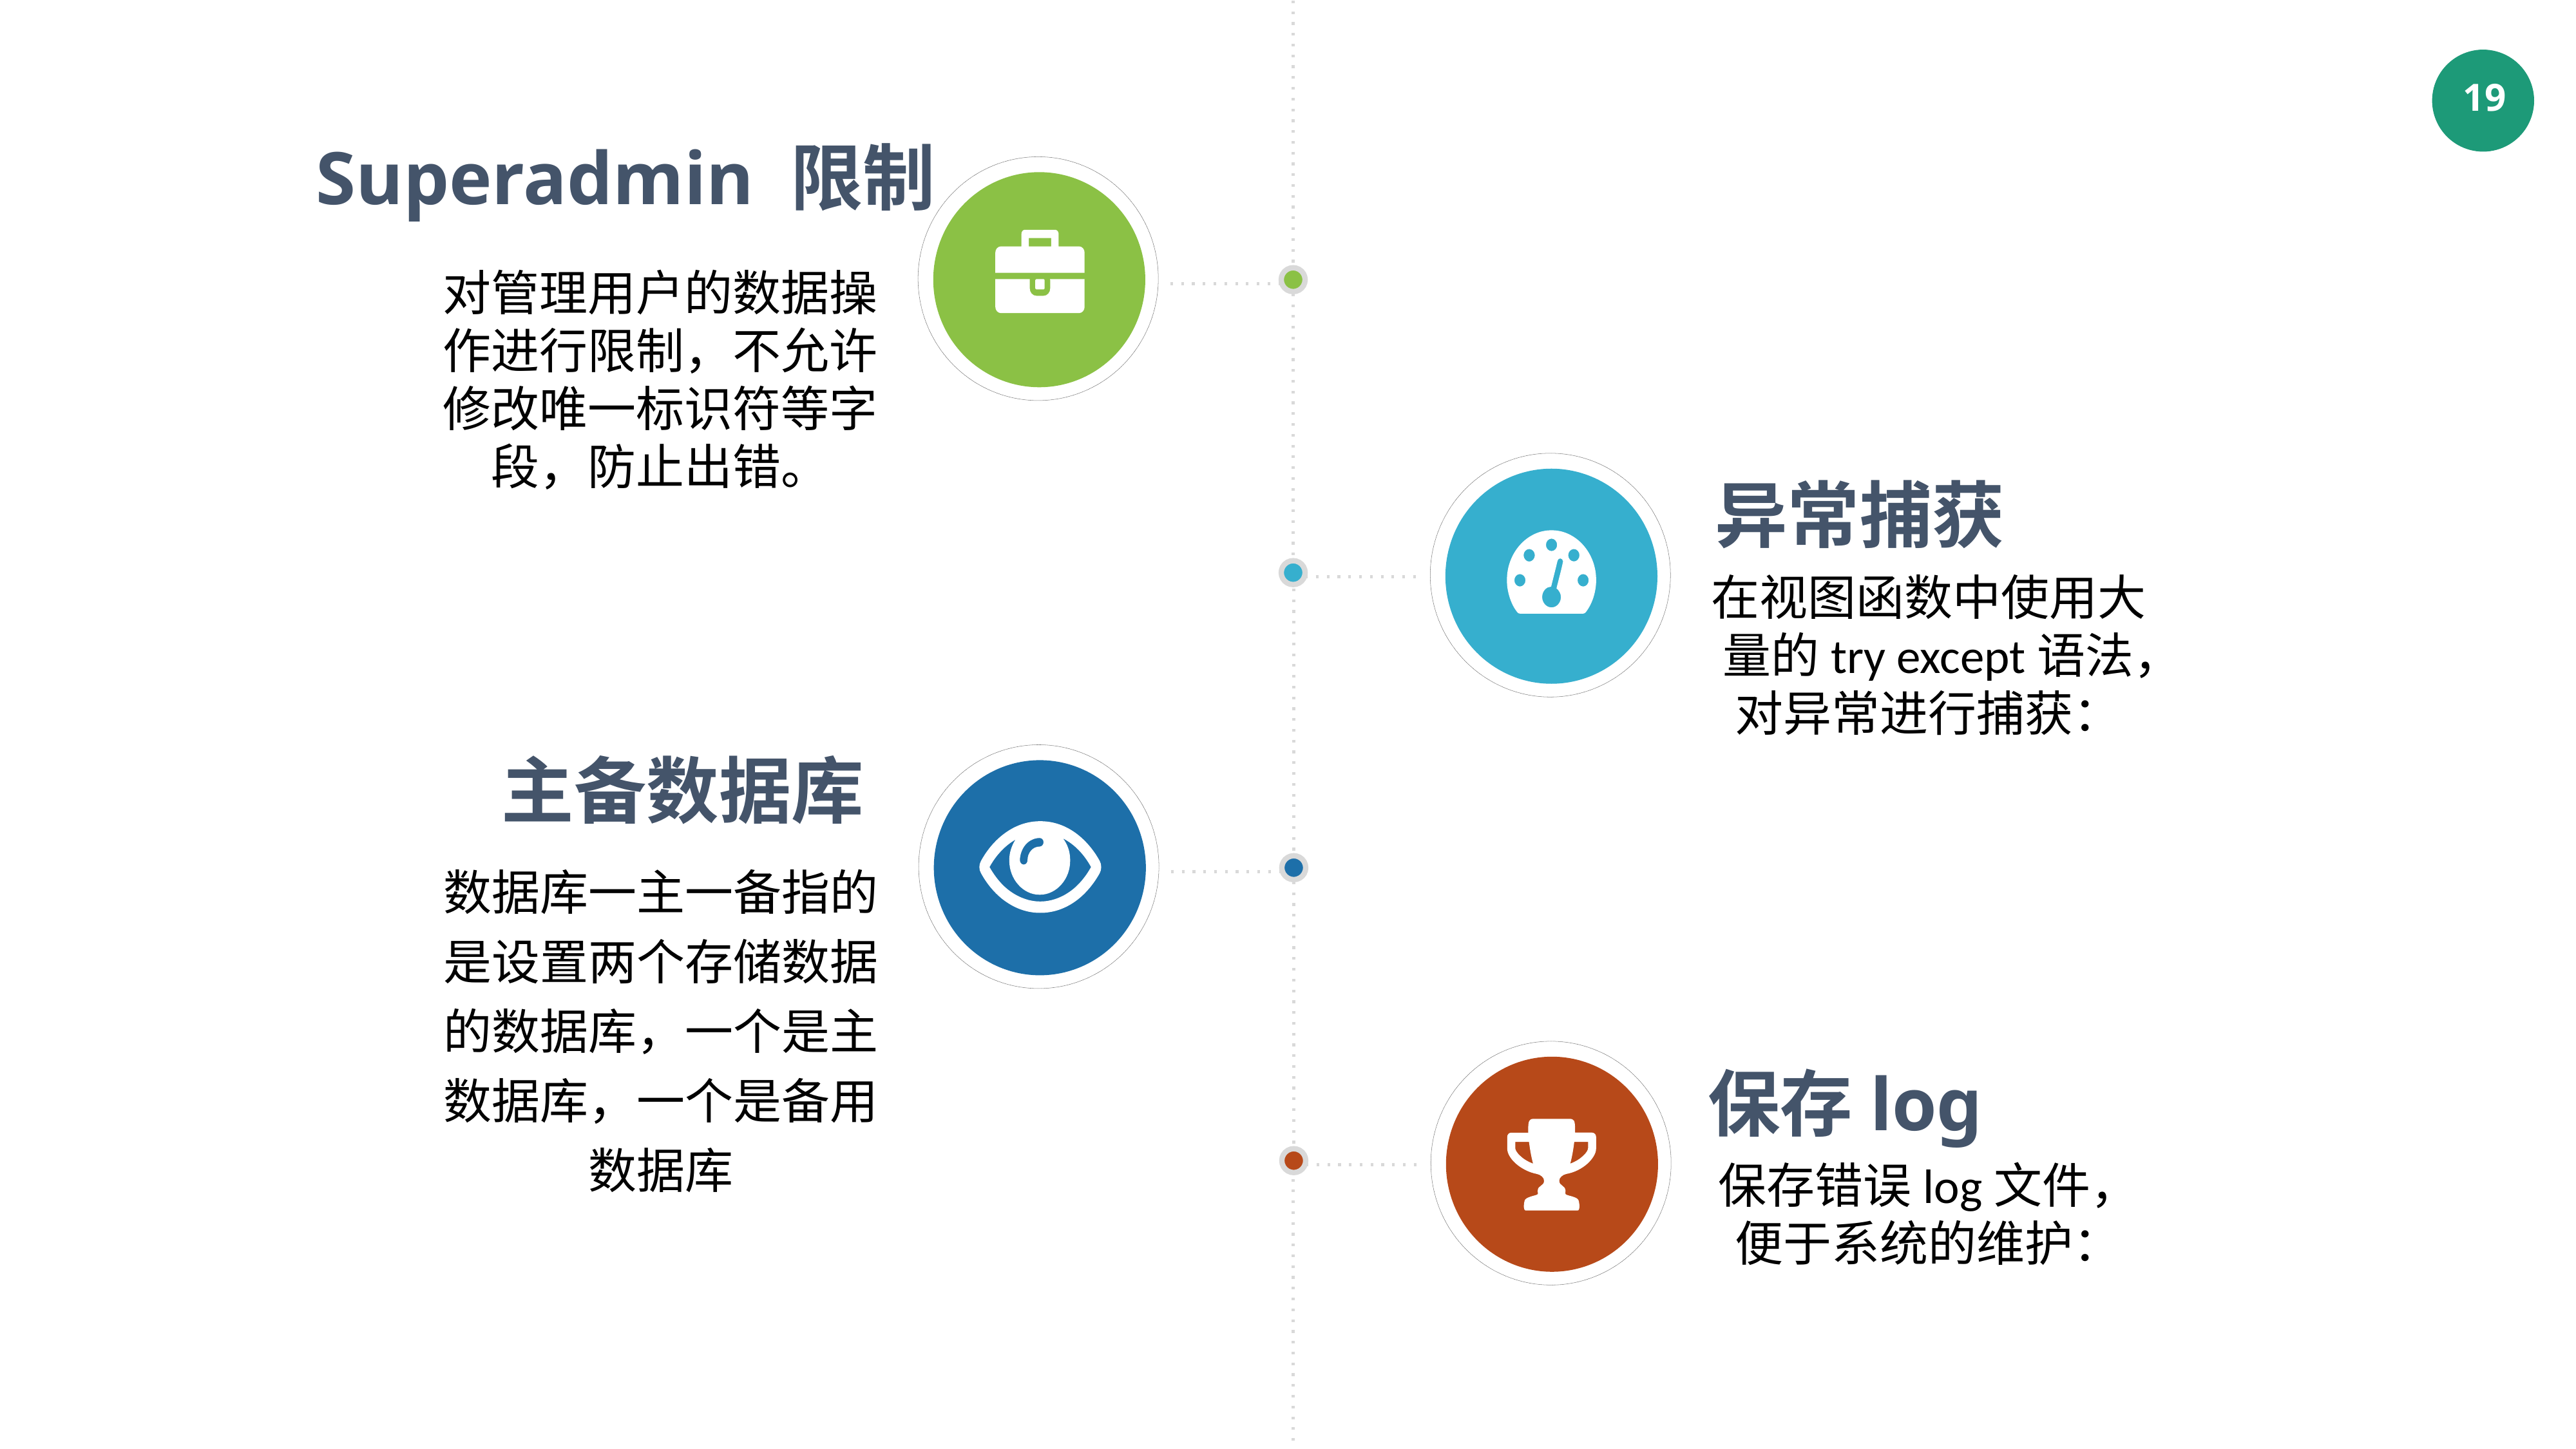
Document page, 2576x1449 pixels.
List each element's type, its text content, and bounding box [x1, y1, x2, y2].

text_box 异常捕获 [1695, 460, 2025, 557]
text_box 保存错误log文件，便于系统的维护： [1683, 1145, 2174, 1281]
text_box 保存log [1688, 1048, 2003, 1145]
text_box 数据库一主一备指的是设置两个存储数据的数据库，一个是主数据库，一个是备用数据库 [415, 840, 906, 1208]
text_box 对管理用户的数据操作进行限制，不允许修改唯一标识符等字段，防止出错。 [415, 252, 906, 504]
text_box 在视图函数中使用大量的try except语法，对异常进行捕获： [1683, 557, 2174, 751]
text_box Superadmin 限制 [296, 122, 955, 229]
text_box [919, 744, 1159, 989]
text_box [918, 156, 1159, 401]
text_box 主备数据库 [482, 735, 884, 840]
text_box [1281, 1148, 1307, 1173]
text_box [1280, 560, 1306, 585]
text_box [1280, 267, 1306, 292]
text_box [1431, 1041, 1672, 1285]
text_box [1281, 855, 1307, 880]
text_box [1430, 453, 1671, 697]
